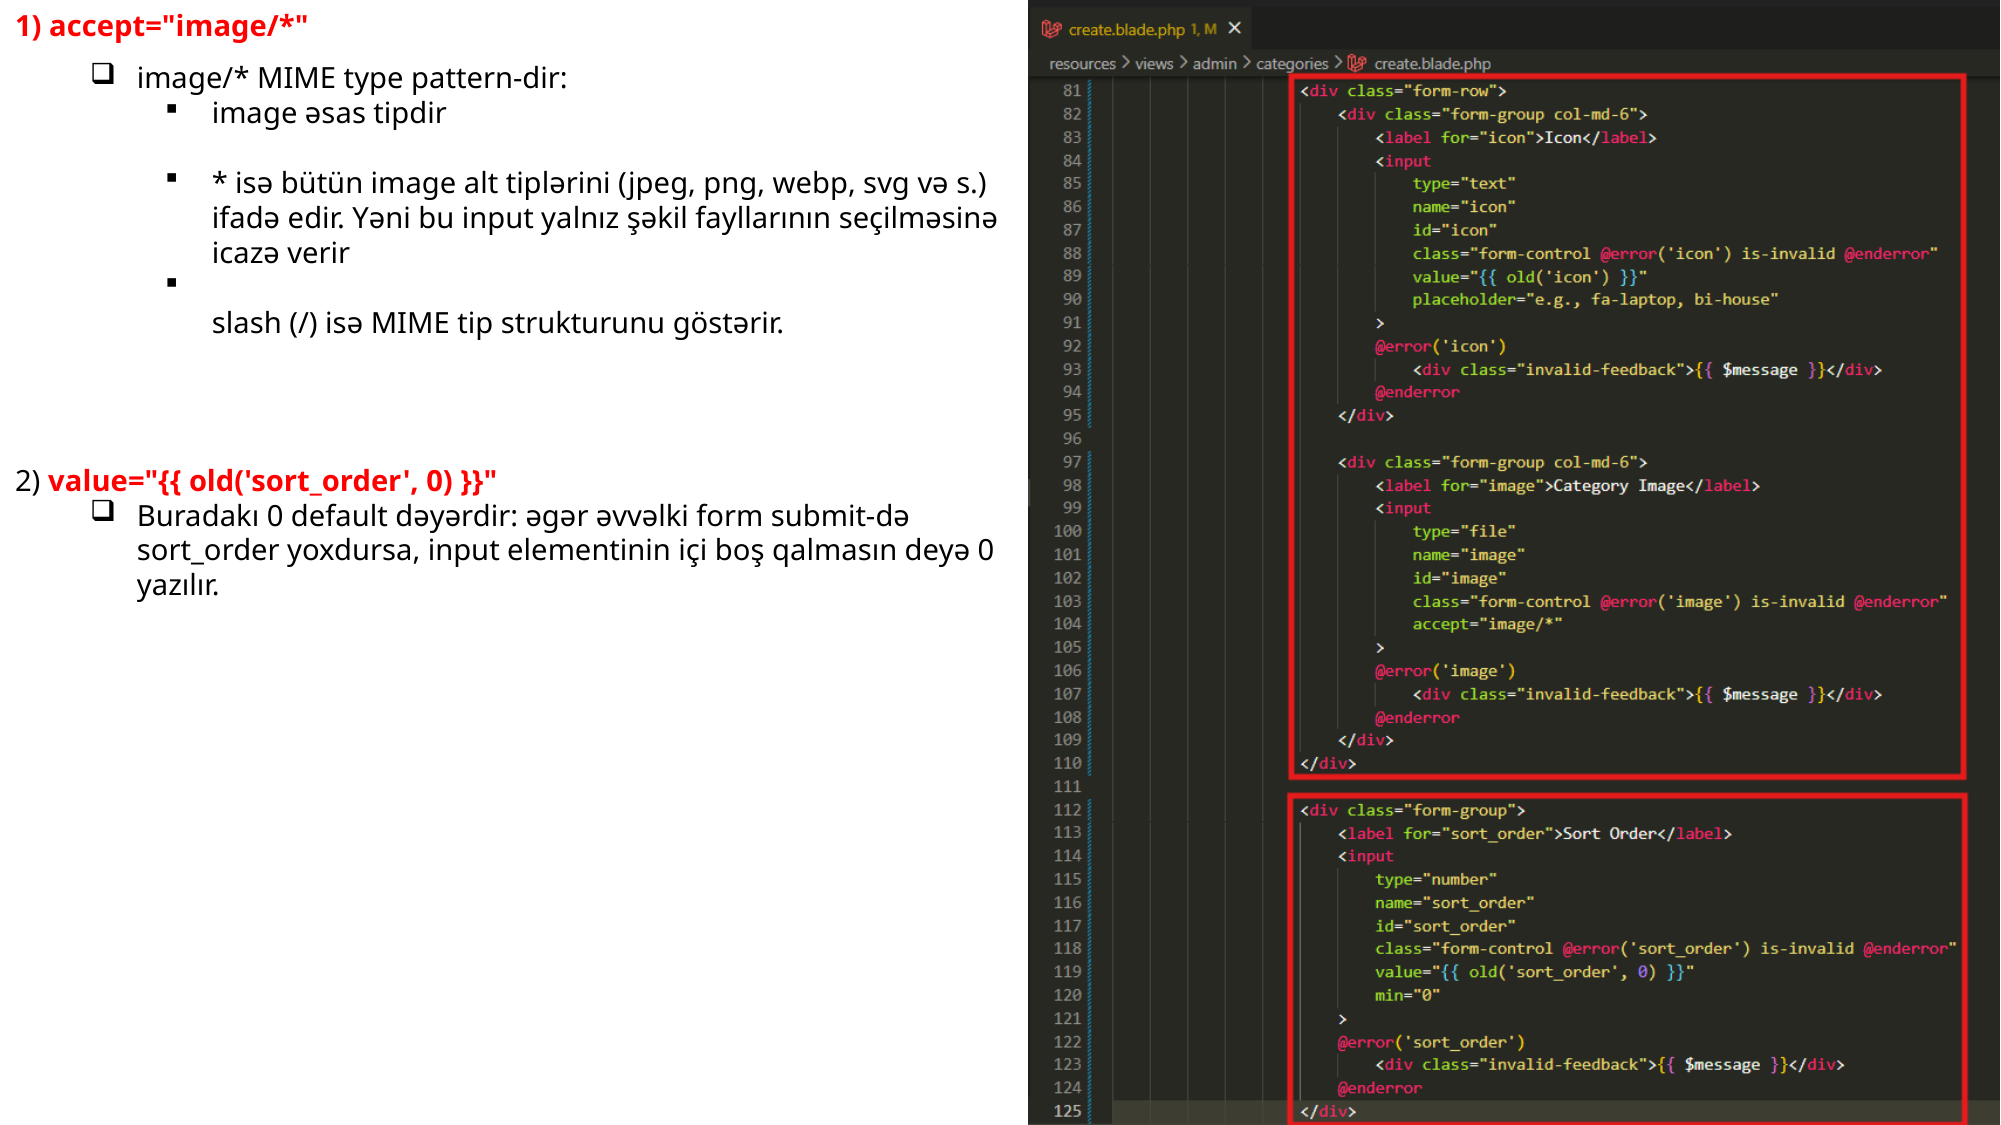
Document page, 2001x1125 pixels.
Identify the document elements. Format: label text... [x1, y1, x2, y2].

picture [1027, 0, 2000, 1125]
text_box 1) accept="image/*" image/* MIME type pattern-dir: image əsas tipdir * isə bütün image alt tiplərini (jpeg, png, webp, svg və s.) ifadə edir. Yəni bu input yalnız şəkil fayllarının seçilməsinə icazə verir slash (/) isə MIME tip strukturunu göstərir. 2) value="{{ old('sort_order', 0) }}" Buradakı 0 default dəyərdir: əgər əvvəlki form submit-də sort_order yoxdursa, input elementinin içi boş qalmasın deyə 0 yazılır. [0, 0, 1027, 679]
